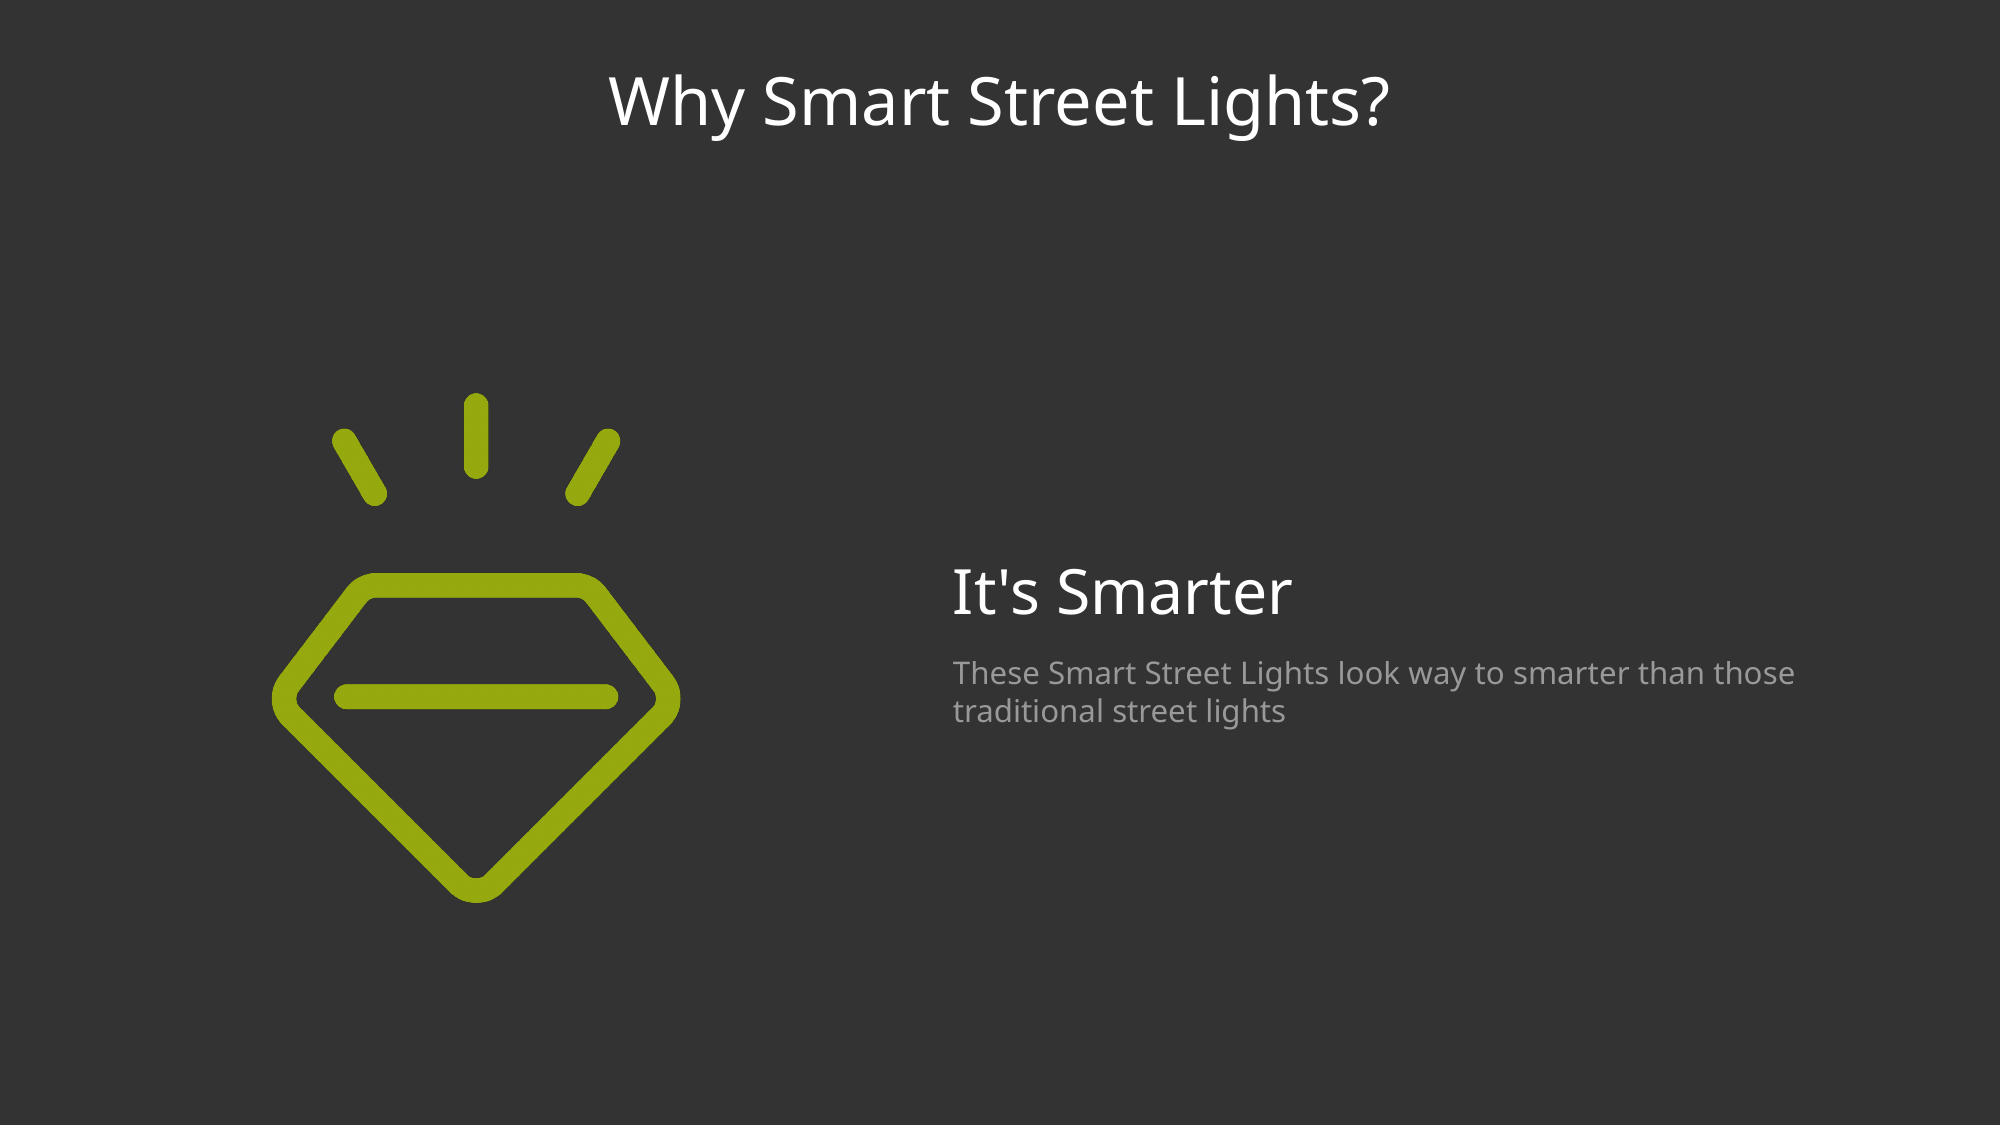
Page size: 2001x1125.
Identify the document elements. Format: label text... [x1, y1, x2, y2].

text_box These Smart Street Lights look way to smarter than those traditional street lights [952, 656, 1984, 727]
picture [270, 392, 681, 903]
text_box It's Smarter [952, 565, 1984, 614]
text_box Why Smart Street Lights? [15, 73, 1984, 126]
